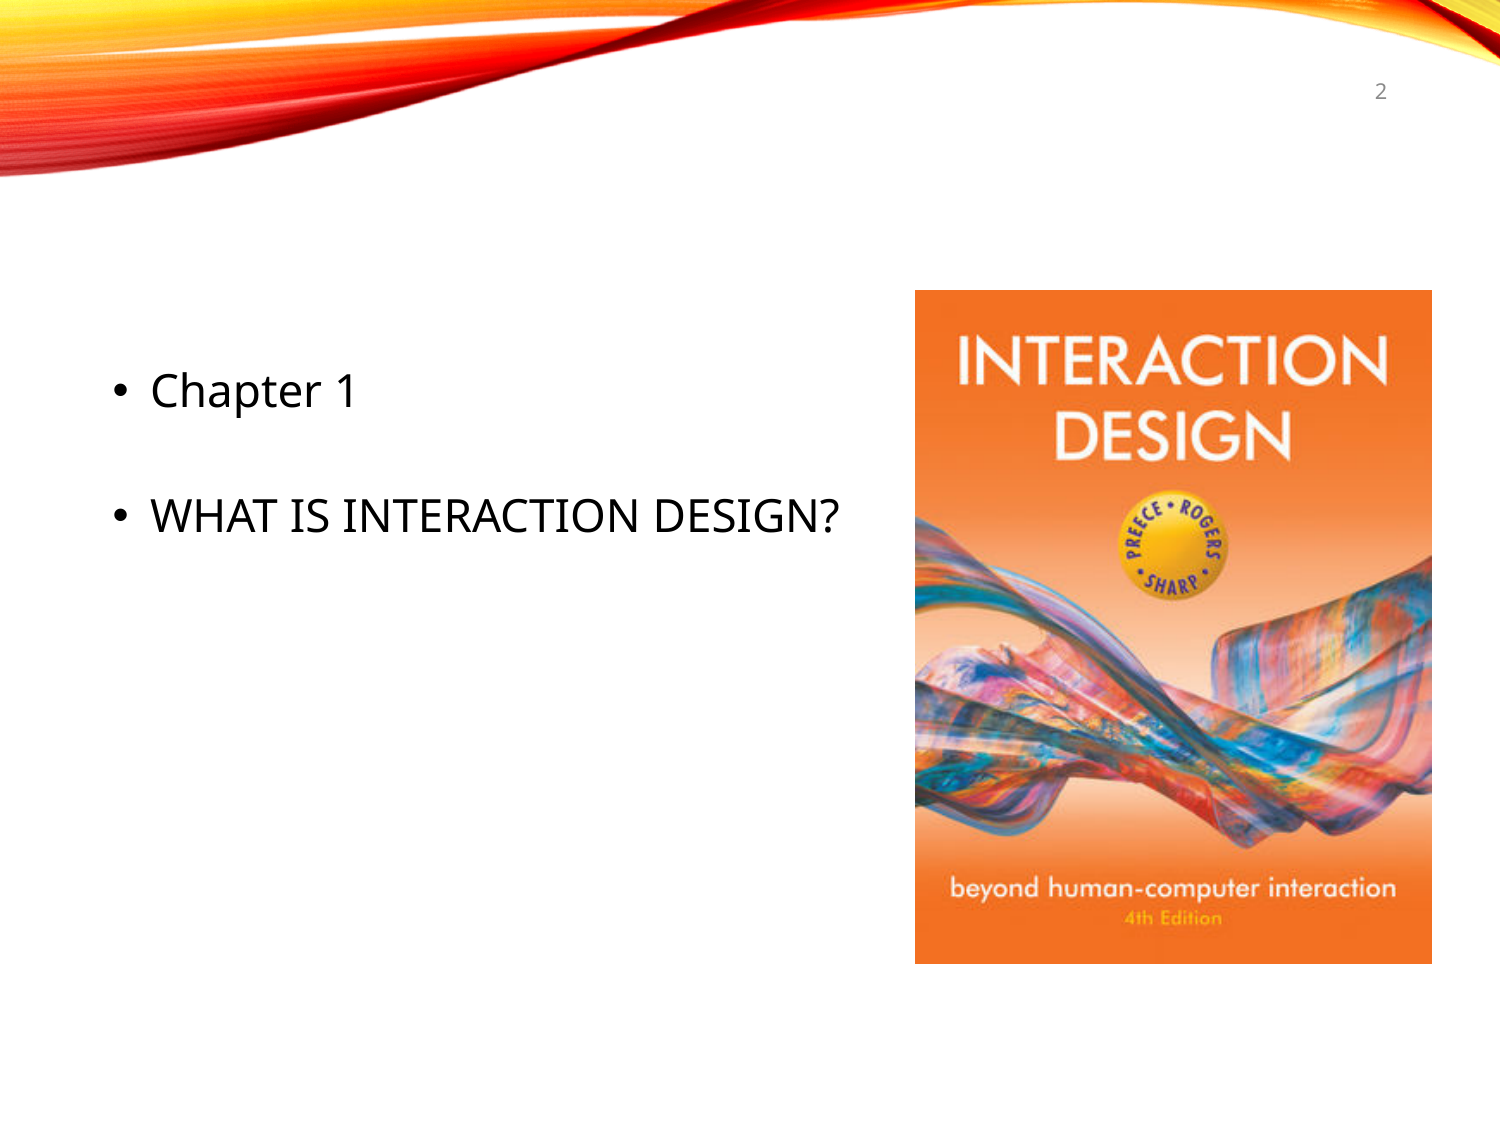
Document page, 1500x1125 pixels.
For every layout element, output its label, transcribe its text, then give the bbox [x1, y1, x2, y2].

picture [915, 290, 1432, 964]
list Chapter 1 WHAT IS INTERACTION DESIGN? [97, 360, 1403, 1028]
slide_number 2 [1078, 62, 1403, 123]
picture [0, 0, 1500, 178]
